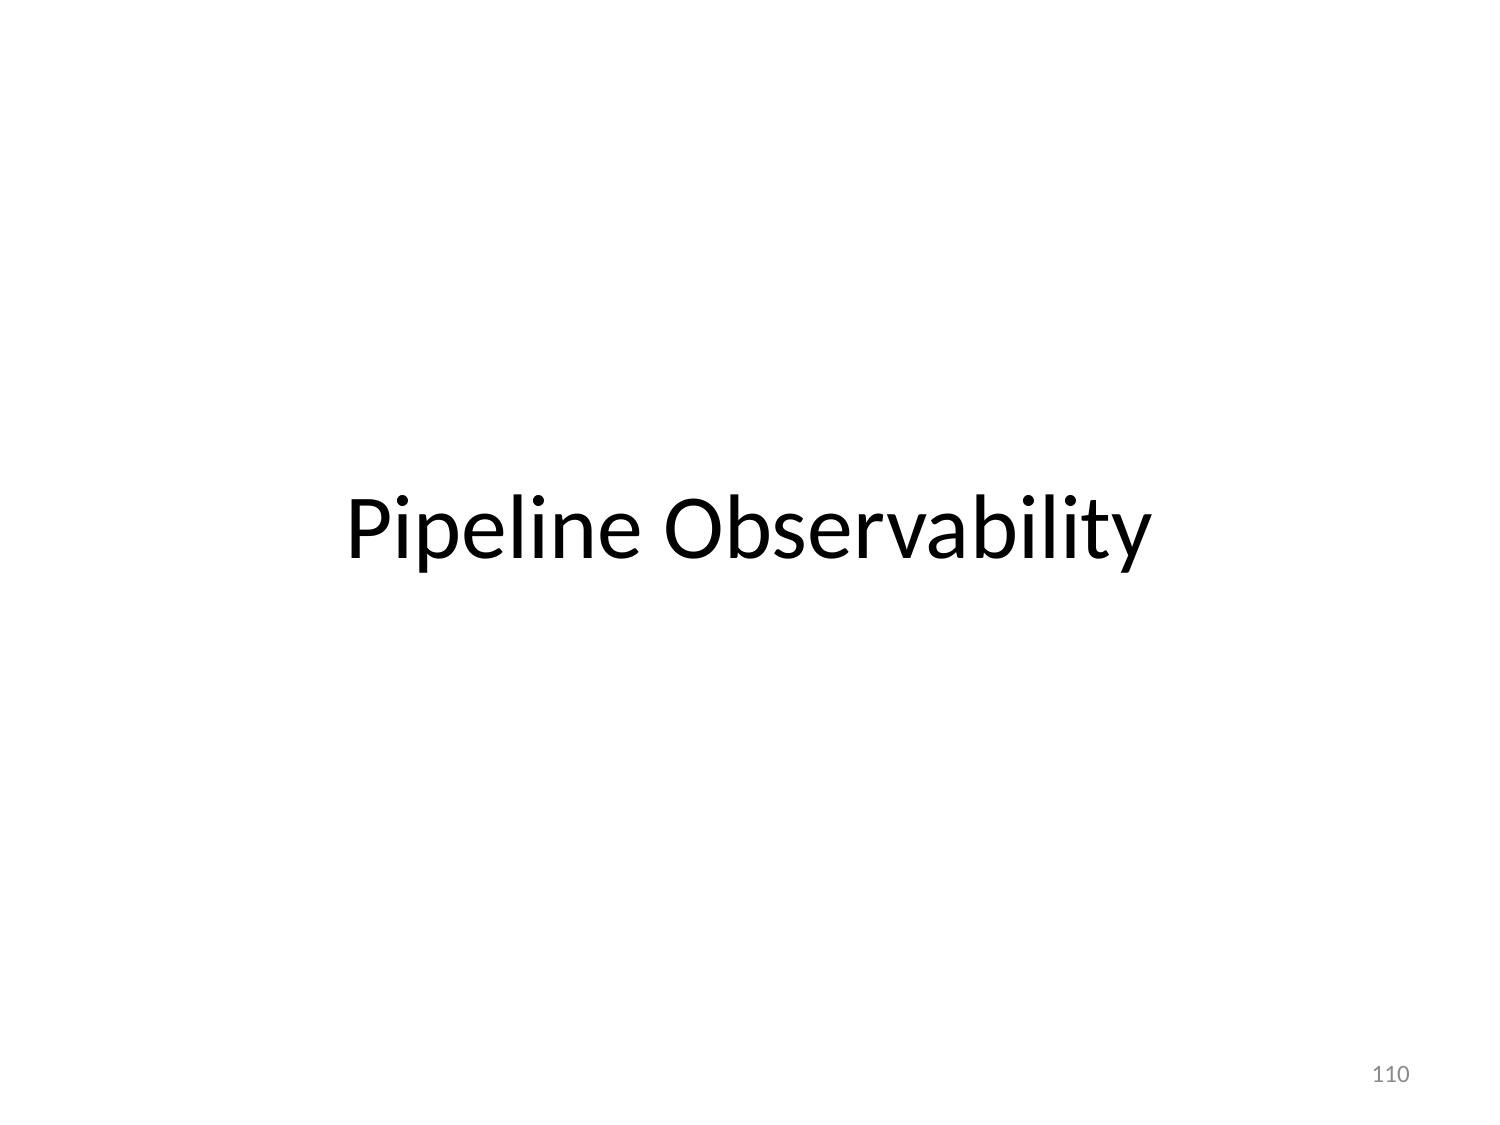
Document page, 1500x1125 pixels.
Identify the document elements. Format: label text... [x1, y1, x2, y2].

slide_number 110 [1074, 1042, 1425, 1103]
text_box Pipeline Observability [52, 467, 1448, 551]
